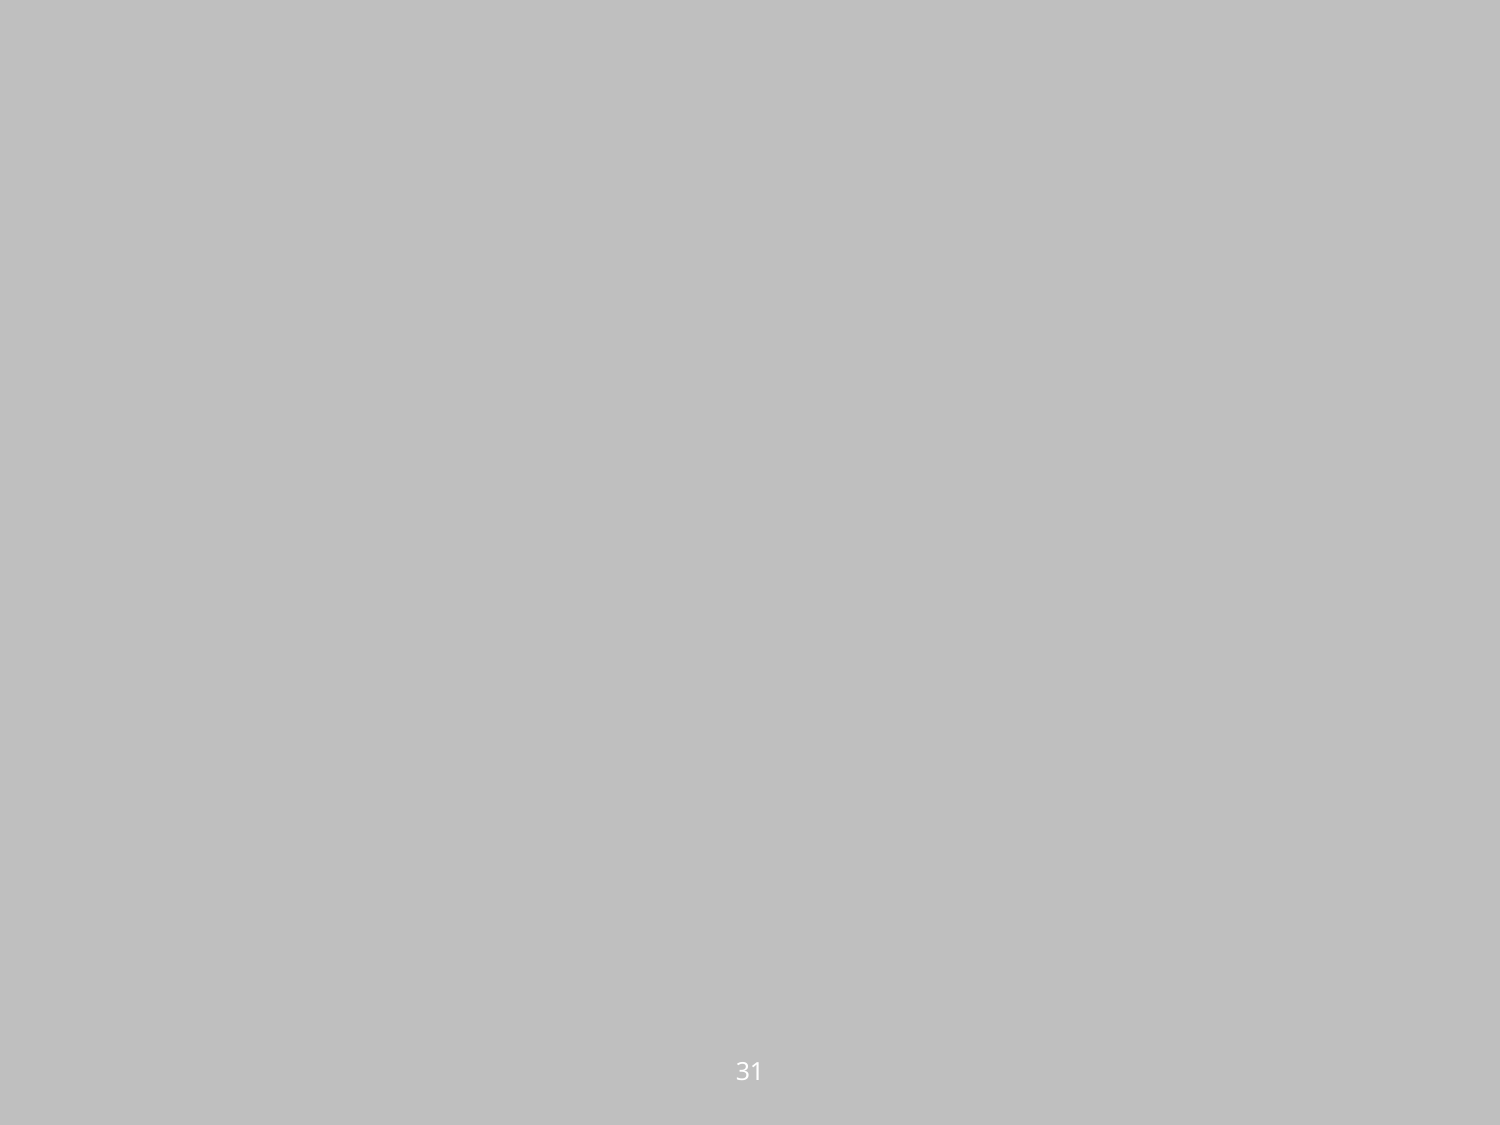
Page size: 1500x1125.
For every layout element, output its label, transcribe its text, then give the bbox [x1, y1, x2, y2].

slide_number 31 [693, 1042, 807, 1103]
